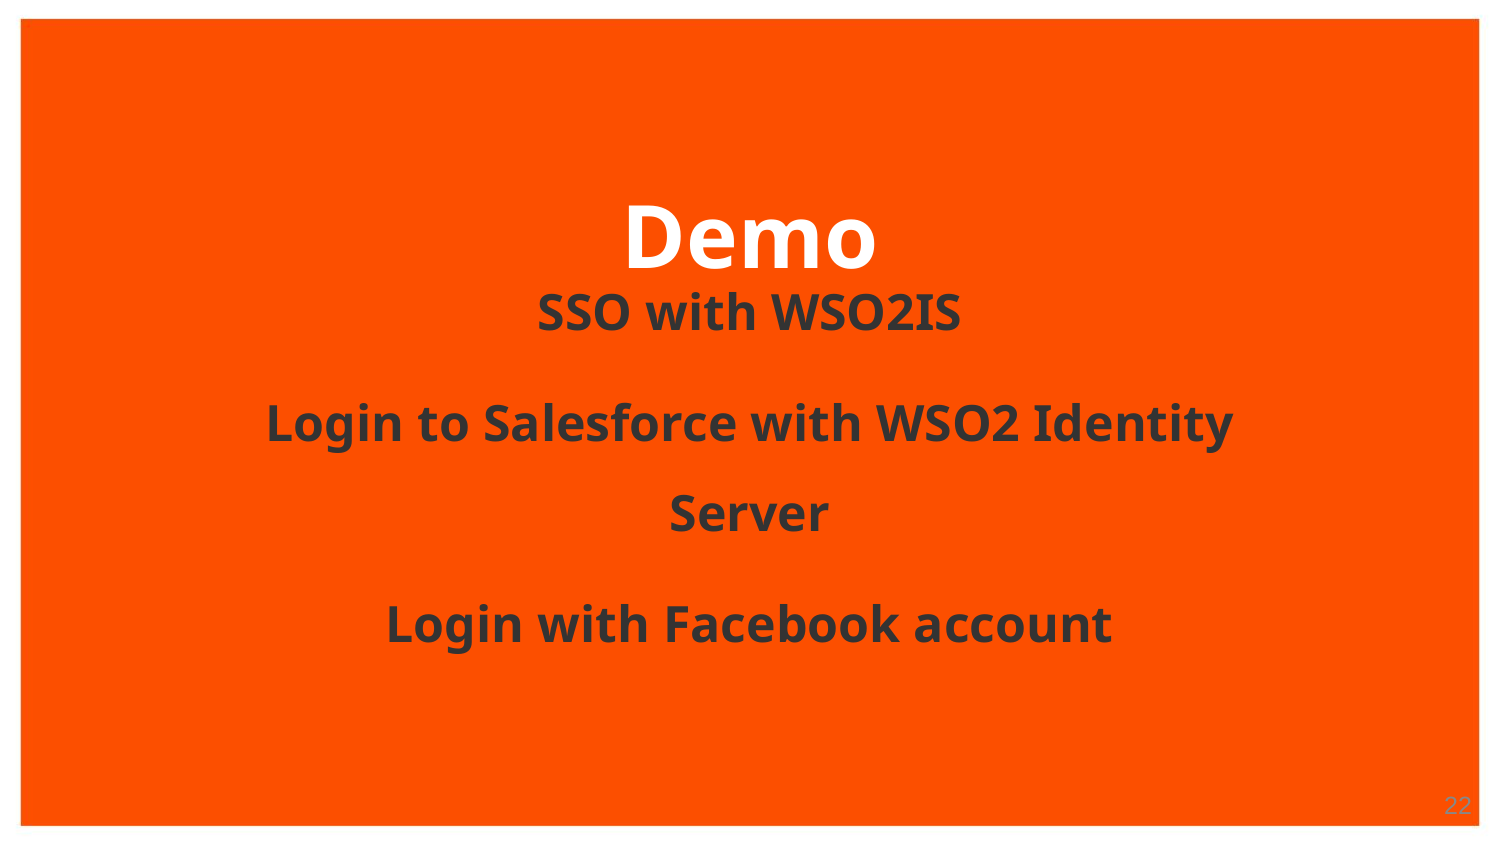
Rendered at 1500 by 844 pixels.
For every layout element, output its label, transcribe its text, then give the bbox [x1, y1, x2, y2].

subtitle SSO with WSO2IS Login to Salesforce with WSO2 Identity Server Login with Facebook account [187, 344, 1313, 558]
picture [0, 0, 1500, 844]
title Demo [157, 158, 1342, 323]
slide_number ‹#› [1394, 781, 1488, 827]
